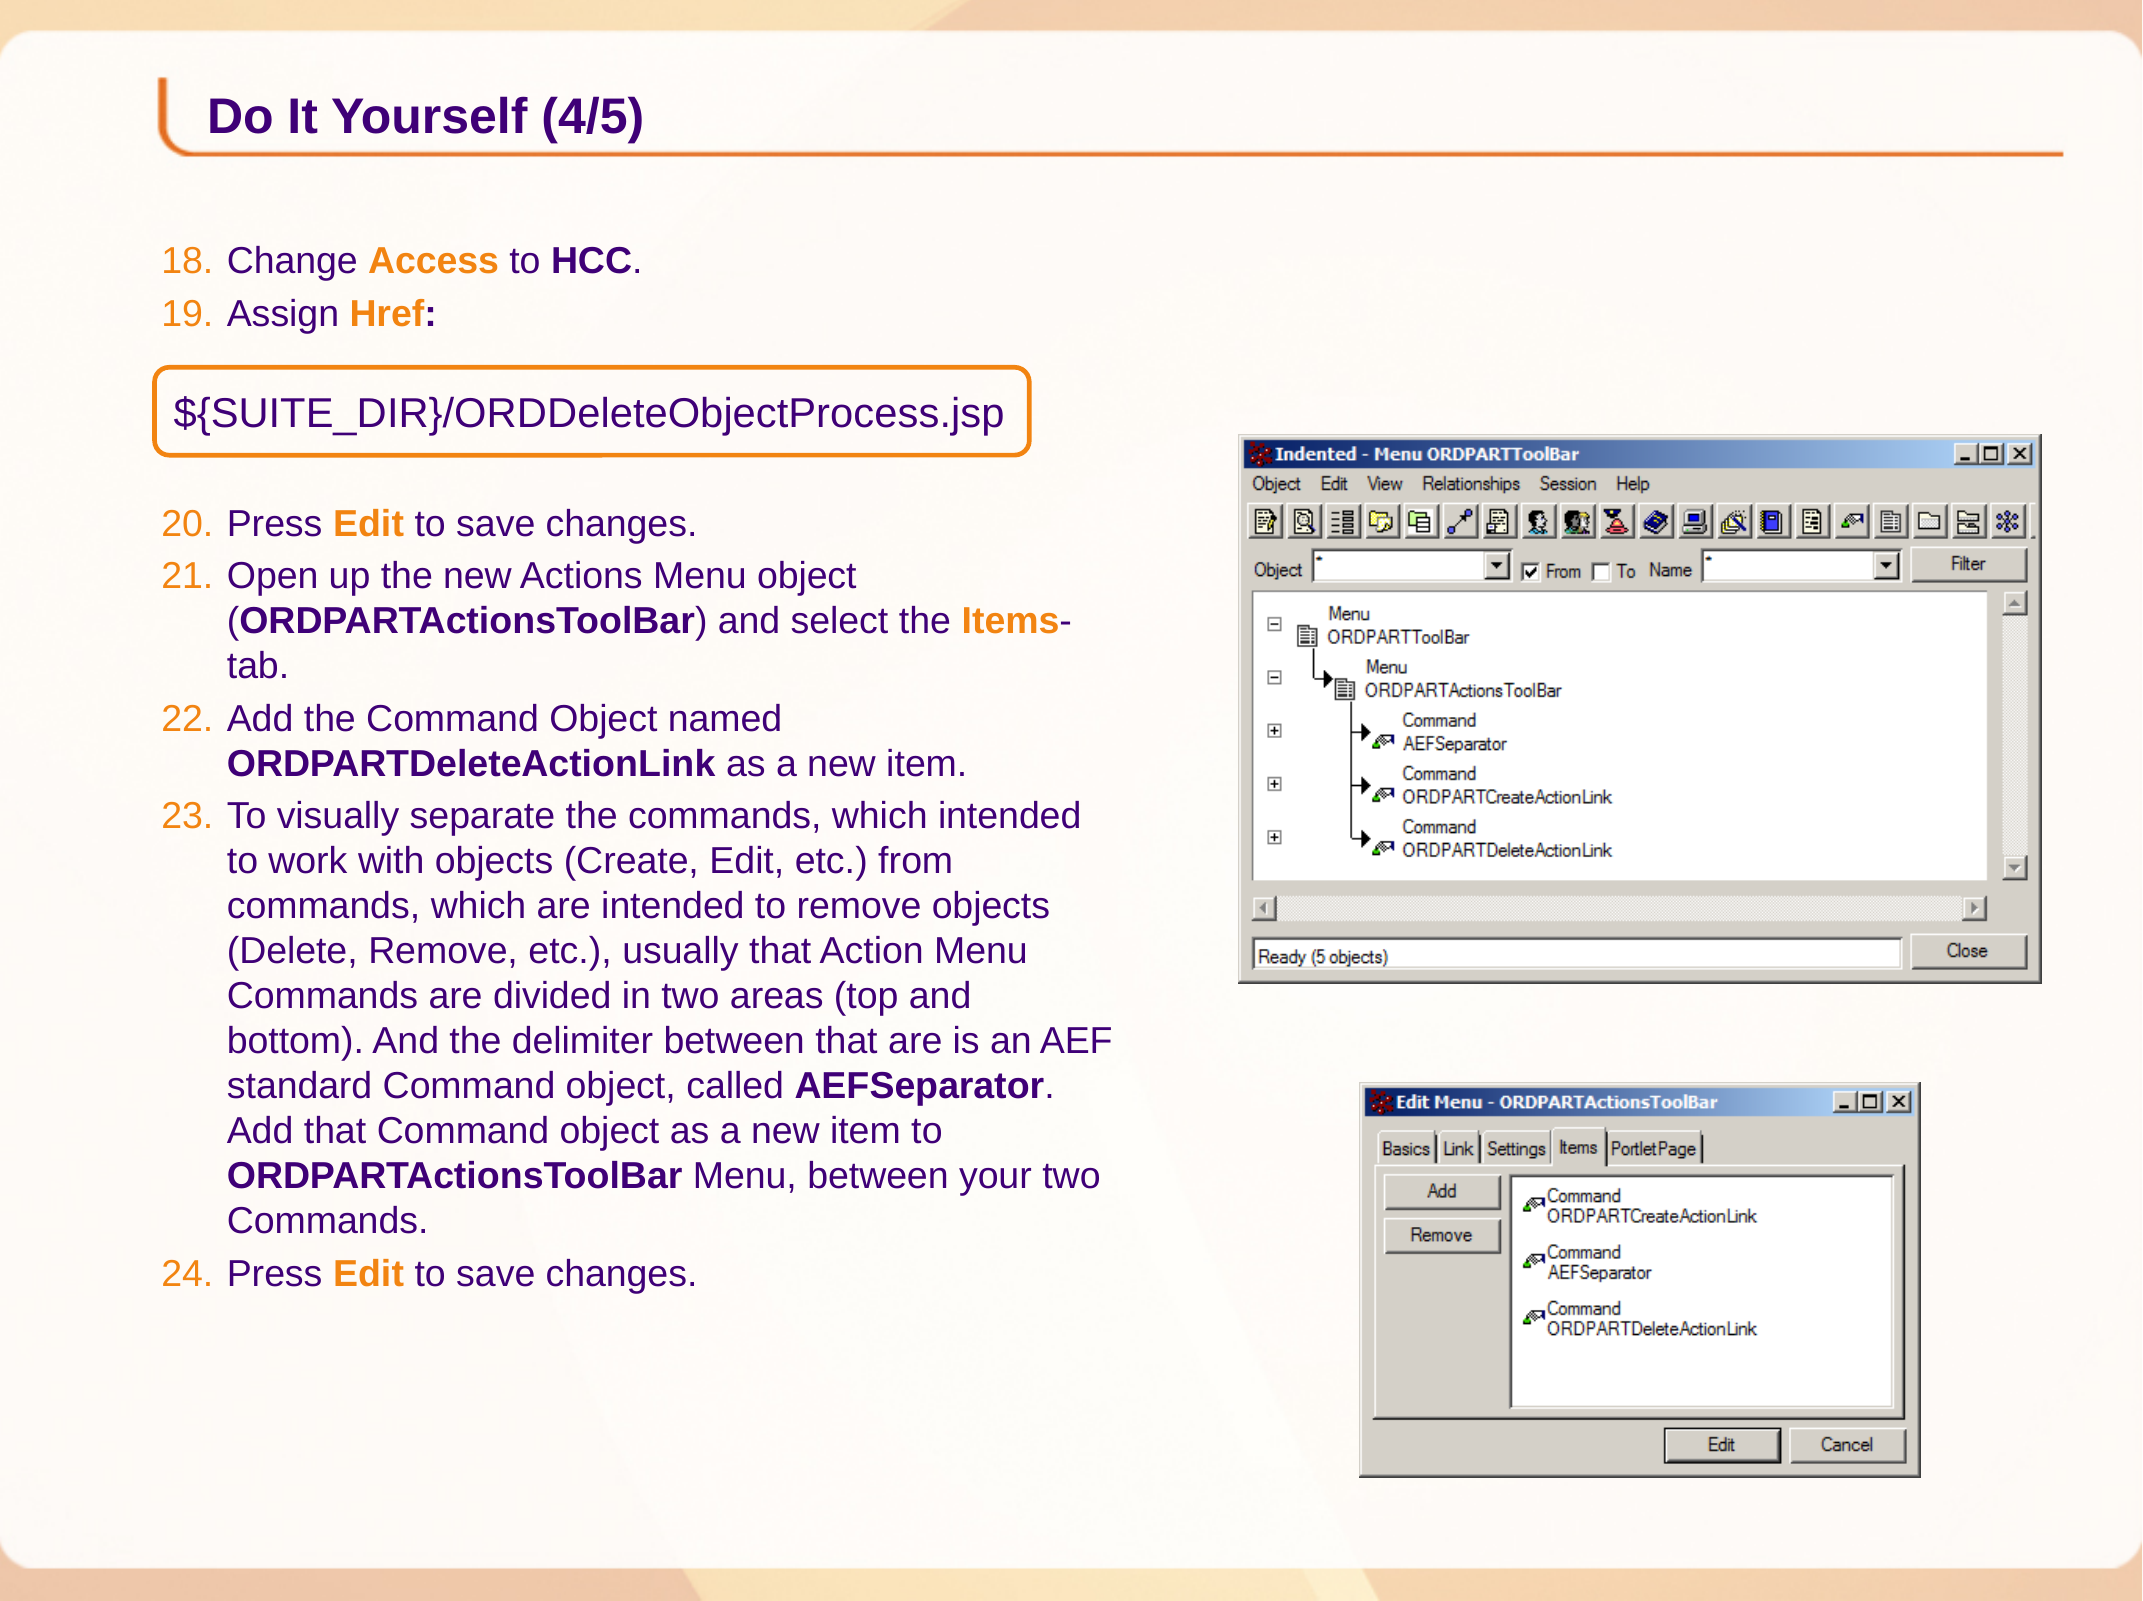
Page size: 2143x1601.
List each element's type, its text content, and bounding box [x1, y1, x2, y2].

title Do It Yourself (4/5) [192, 76, 2064, 153]
picture [0, 0, 2143, 1601]
list Change Access to HCC. Assign Href: Press Edit to save changes. Open up the new Actions Menu object (ORDPARTActionsToolBar) and select the Items-tab. Add the Command Object named ORDPARTDeleteActionLink as a new item. To visually separate the commands, which intended to work with objects (Create, Edit, etc.) from commands, which are intended to remove objects (Delete, Remove, etc.), usually that Action Menu Commands are divided in two areas (top and bottom). And the delimiter between that are is an AEF standard Command object, called AEFSeparator. Add that Command object as a new item to ORDPARTActionsToolBar Menu, between your two Commands. Press Edit to save changes. [160, 236, 1116, 1527]
text_box ${SUITE_DIR}/ORDDeleteObjectProcess.jsp [153, 366, 1031, 456]
